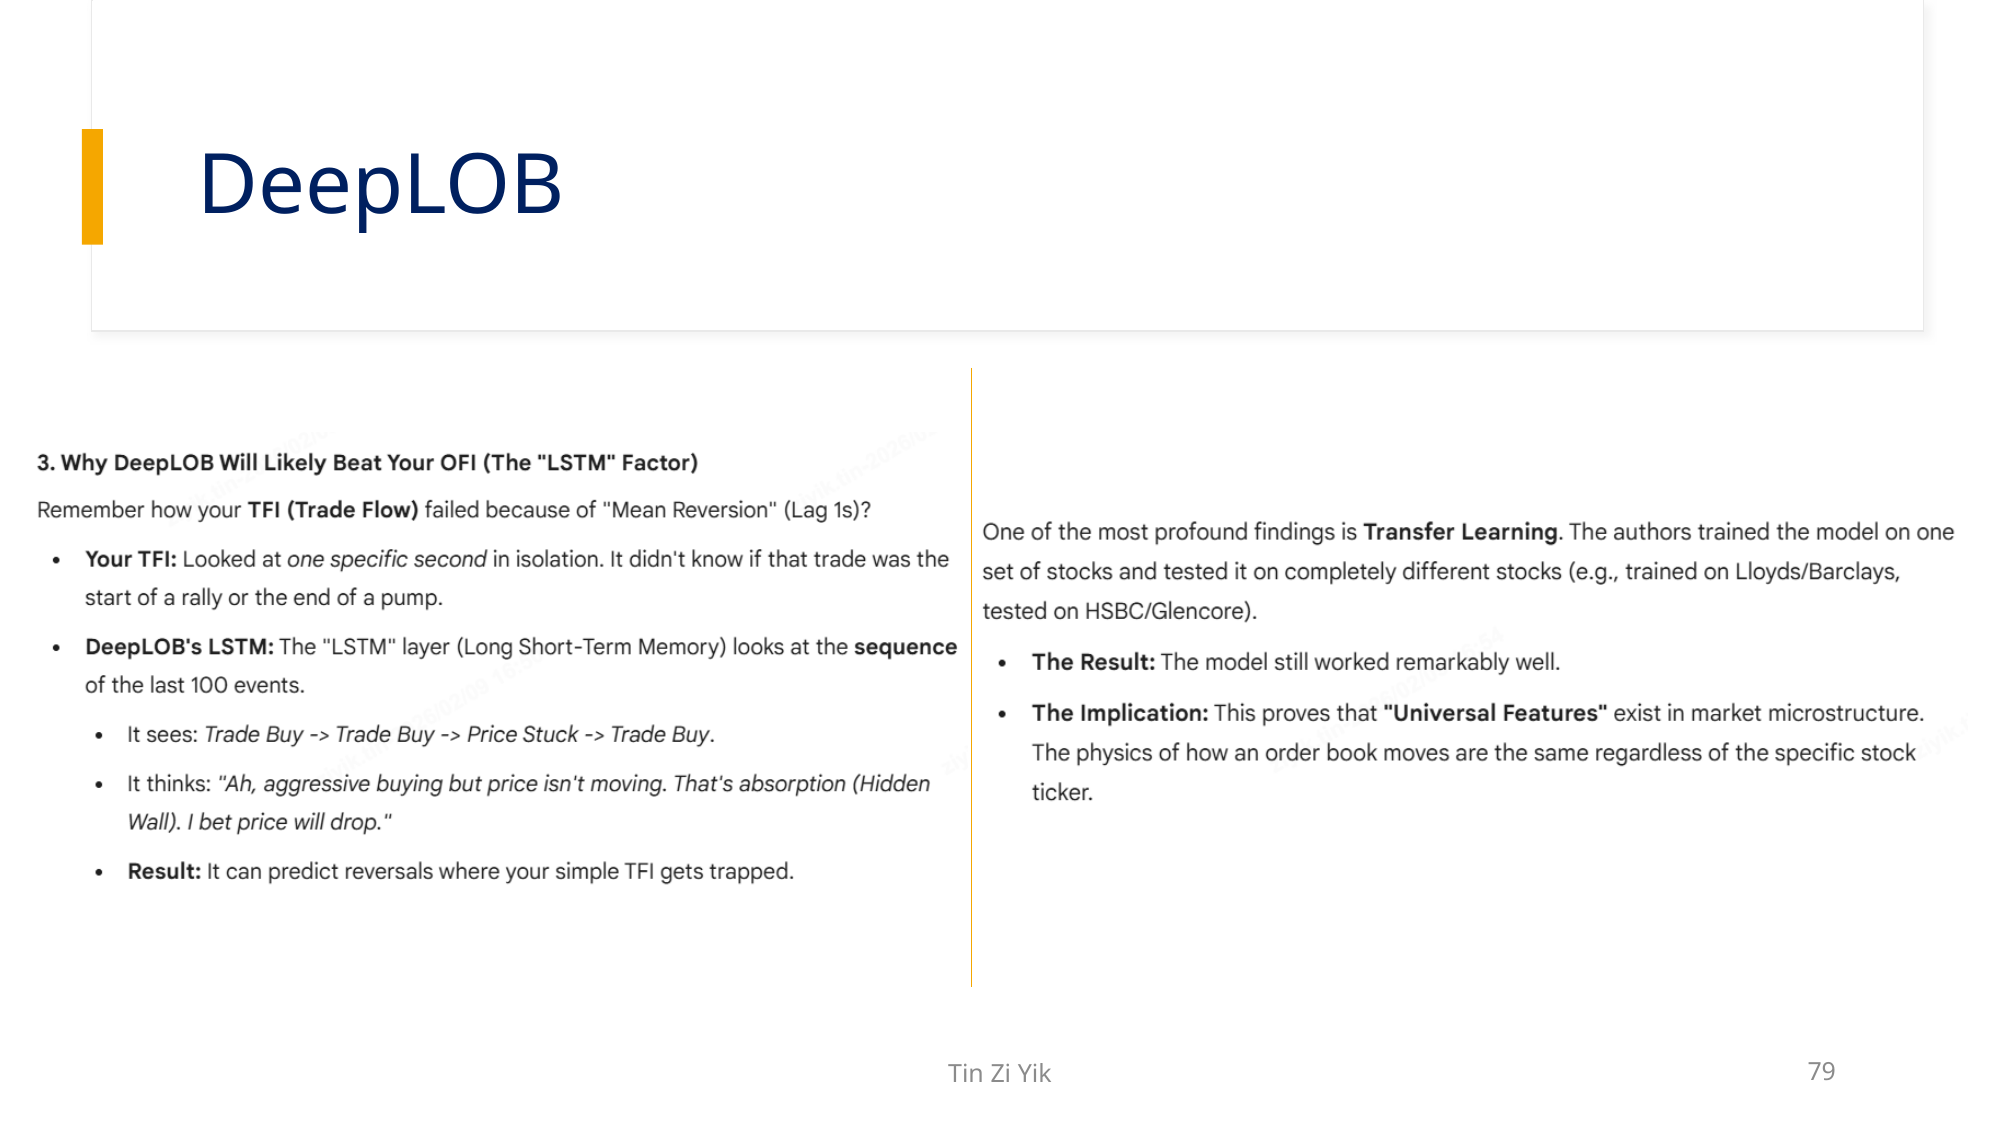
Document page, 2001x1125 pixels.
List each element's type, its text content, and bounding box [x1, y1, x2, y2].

picture [974, 517, 1968, 807]
slide_number 79 [1401, 1042, 1851, 1103]
footer Tin Zi Yik [662, 1042, 1338, 1103]
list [19, 432, 968, 892]
title DeepLOB [183, 90, 1909, 284]
